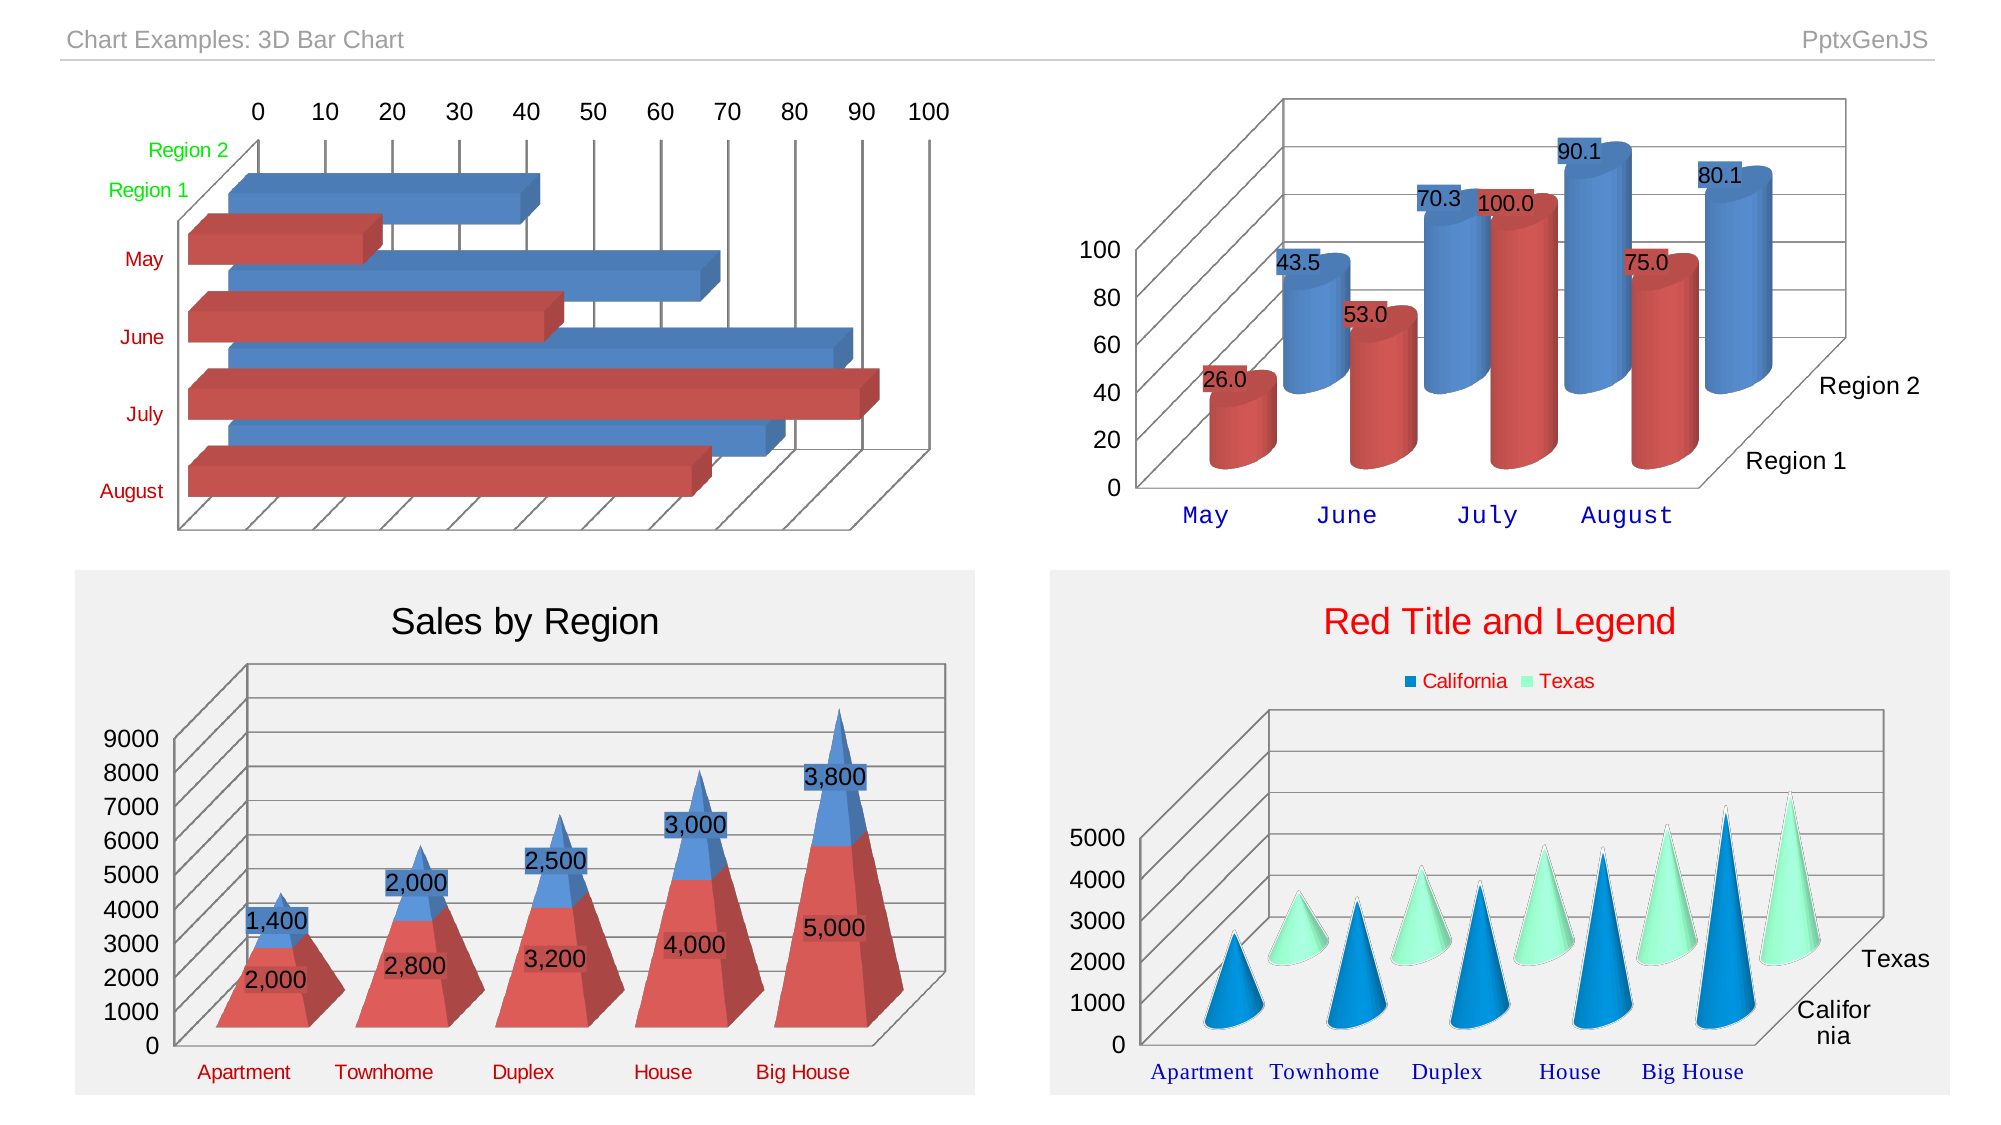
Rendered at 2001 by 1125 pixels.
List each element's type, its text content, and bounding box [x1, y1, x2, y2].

chart [1049, 569, 1951, 1096]
table_header PptxGenJS [1410, 19, 1935, 59]
table_header Chart Examples: 3D Bar Chart [60, 19, 1410, 59]
chart [1049, 89, 1951, 541]
chart [74, 89, 976, 541]
chart [74, 569, 976, 1096]
